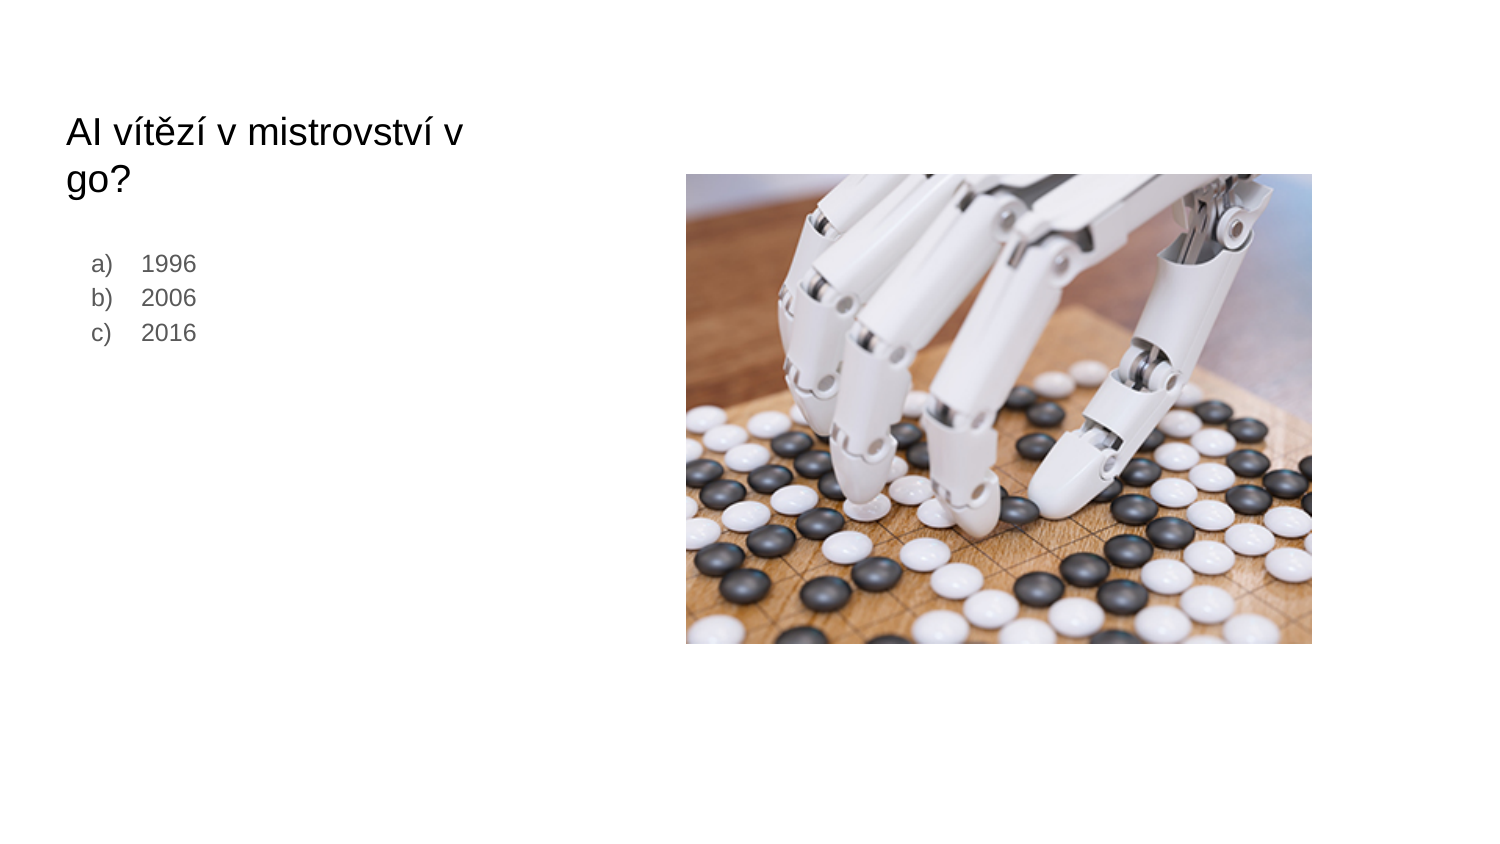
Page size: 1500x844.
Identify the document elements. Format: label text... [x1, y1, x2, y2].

picture [686, 174, 1312, 644]
list 1996 2006 2016 [51, 227, 512, 750]
title AI vítězí v mistrovství v go? [51, 91, 512, 216]
